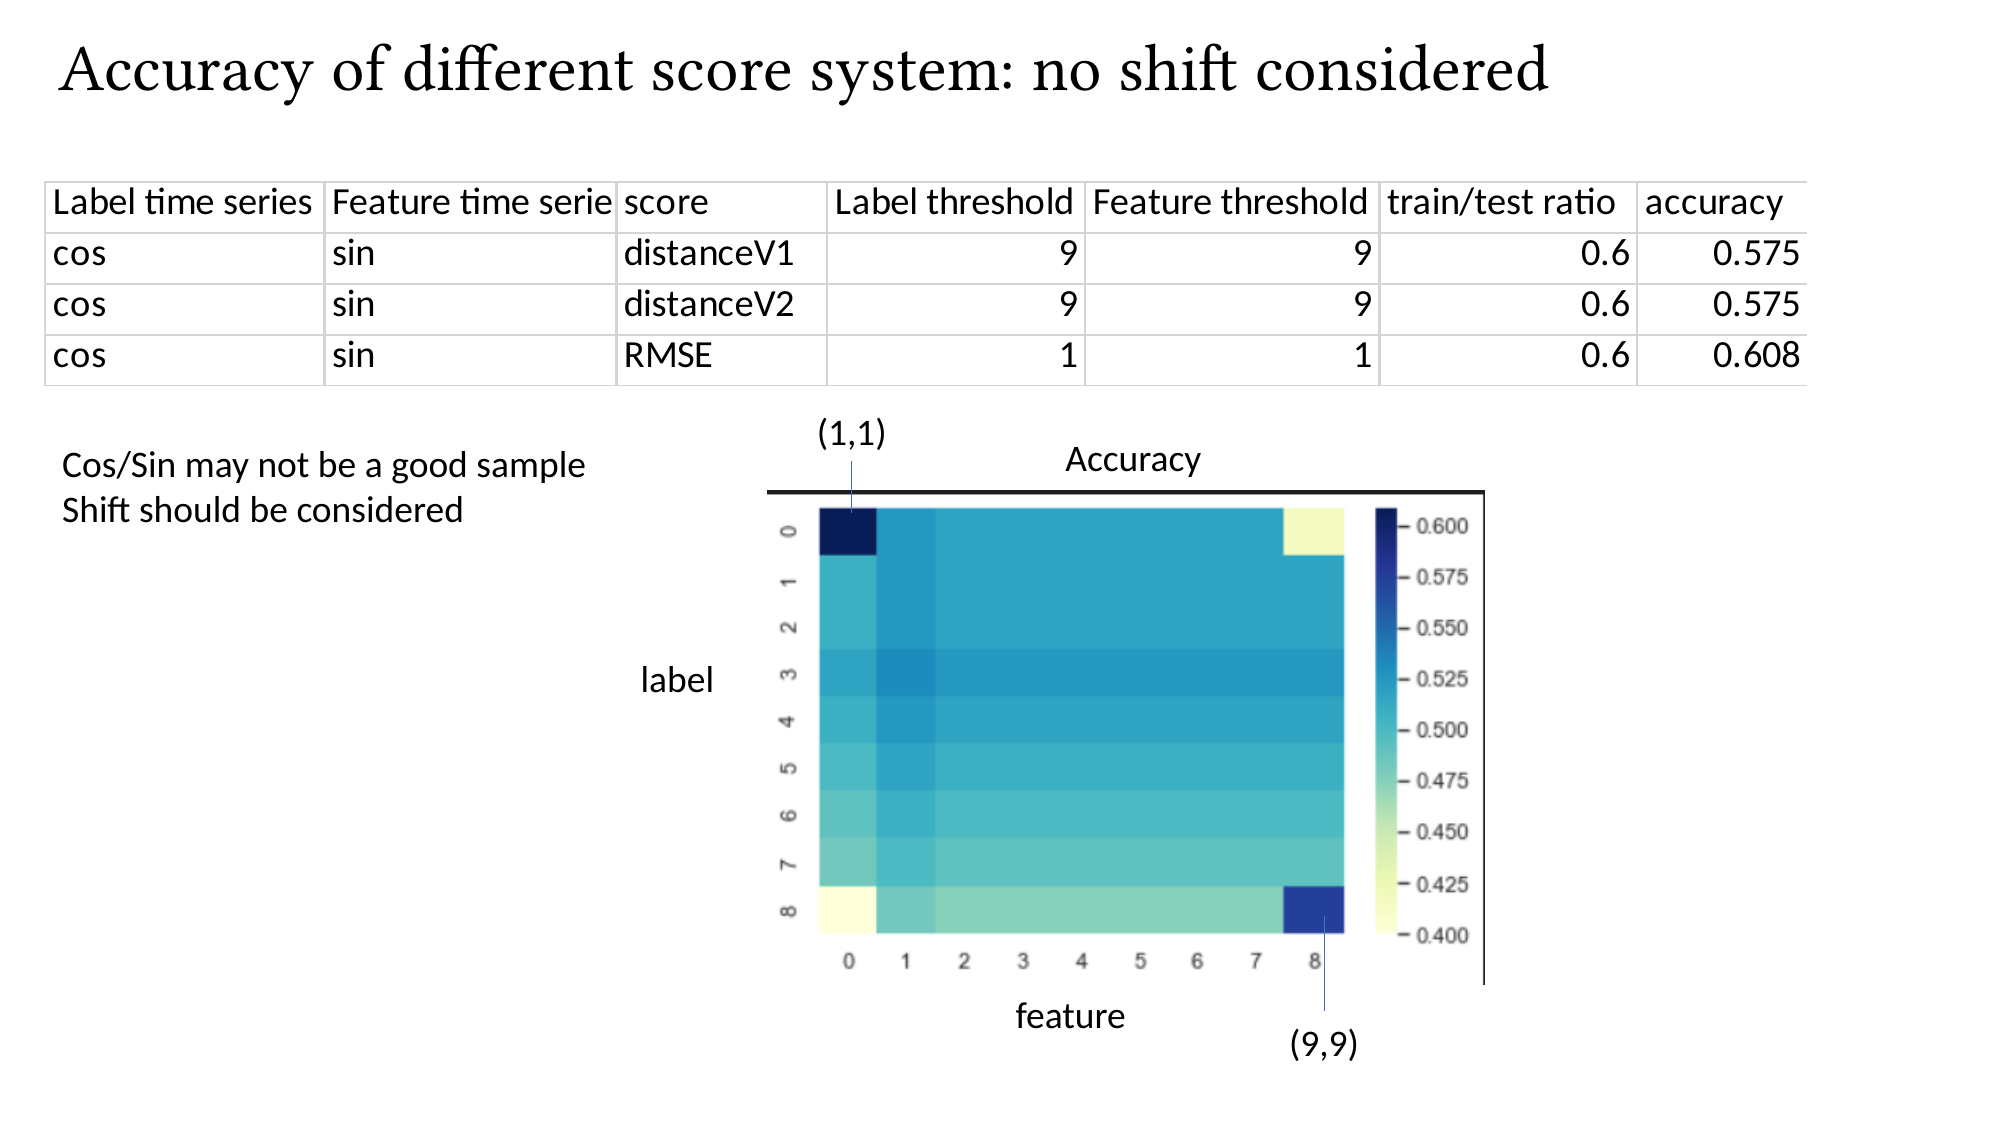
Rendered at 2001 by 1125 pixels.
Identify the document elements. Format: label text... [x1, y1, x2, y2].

text_box Accuracy [1050, 426, 1217, 487]
picture [766, 490, 1485, 985]
text_box Accuracy of different score system: no shift considered [44, 16, 1640, 156]
text_box (9,9) [1274, 1011, 1374, 1071]
text_box (1,1) [802, 400, 902, 461]
text_box feature [1000, 985, 1141, 1044]
text_box label [625, 648, 730, 708]
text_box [44, 181, 1810, 388]
text_box Cos/Sin may not be a good sample Shift should be considered [47, 432, 602, 538]
